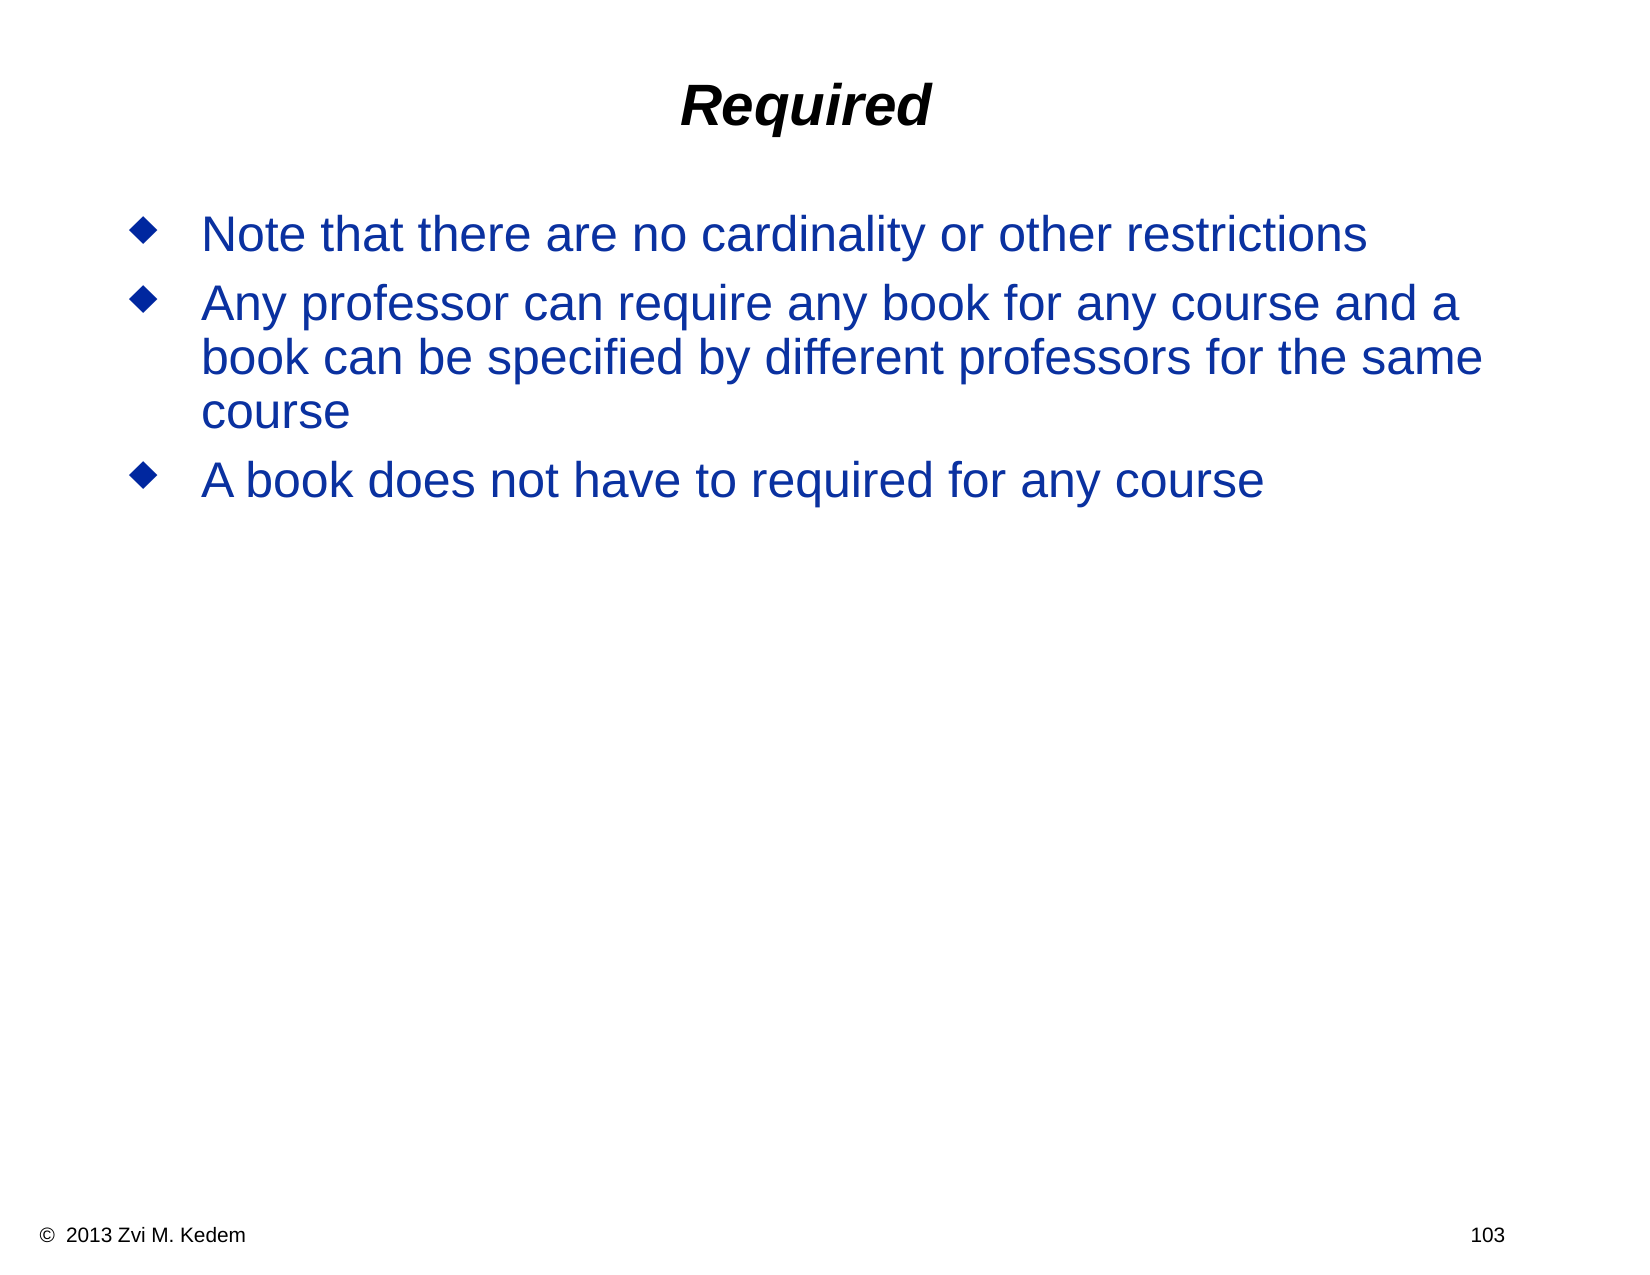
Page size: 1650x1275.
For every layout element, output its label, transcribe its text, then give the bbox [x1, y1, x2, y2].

list Note that there are no cardinality or other restrictions Any professor can require any book for any course and a book can be specified by different professors for the same course A book does not have to required for any course [111, 199, 1513, 1201]
title Required [111, 36, 1501, 176]
